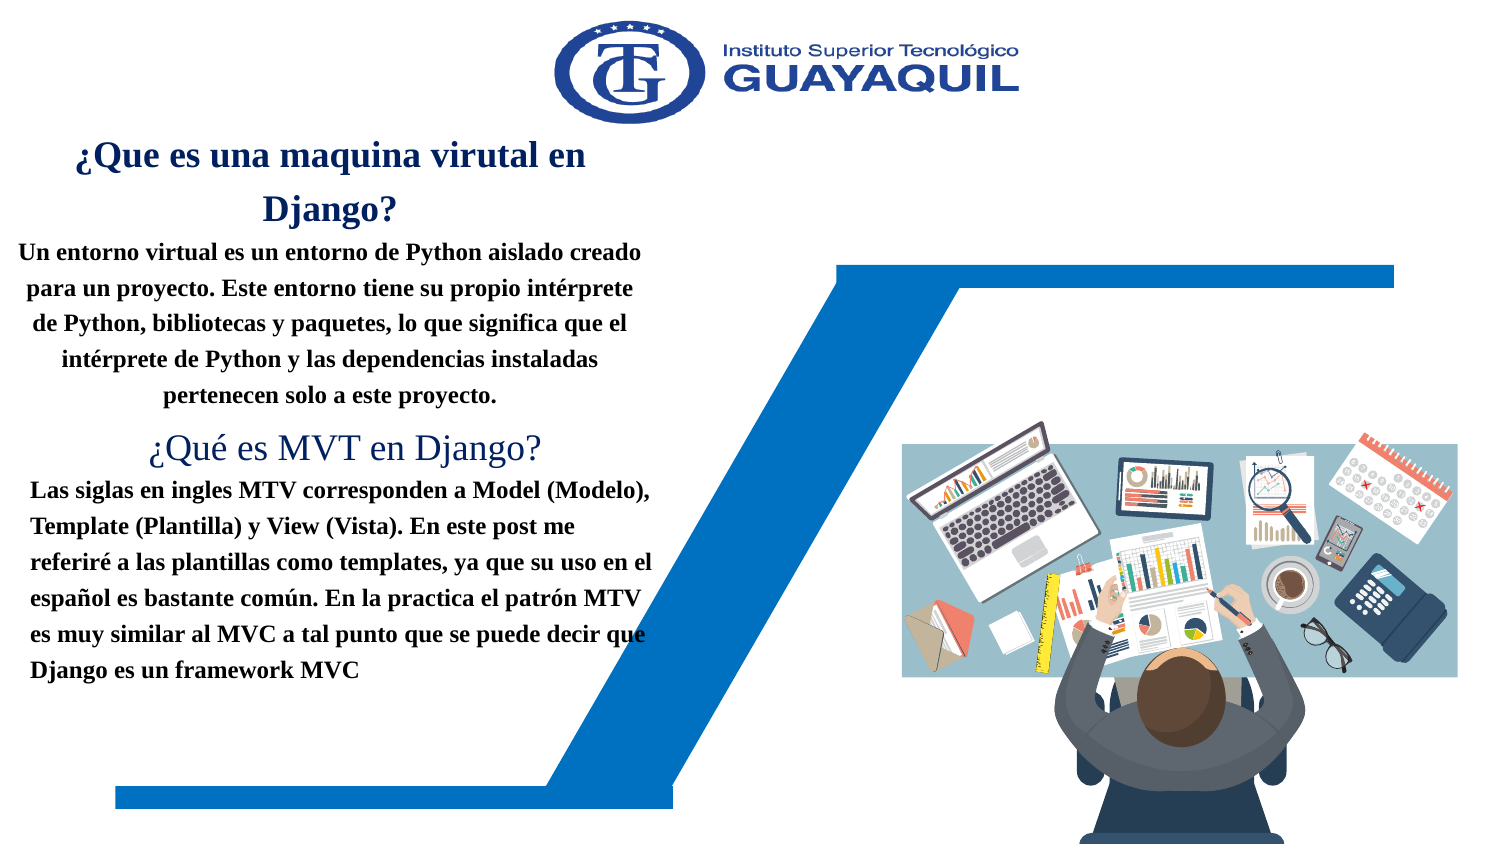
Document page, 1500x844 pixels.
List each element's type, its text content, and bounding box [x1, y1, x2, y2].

text_box [836, 264, 1394, 288]
text_box ¿Que es una maquina virutal en Django? Un entorno virtual es un entorno de Python aislado creado para un proyecto. Este entorno tiene su propio intérprete de Python, bibliotecas y paquetes, lo que significa que el intérprete de Python y las dependencias instaladas pertenecen solo a este proyecto. [0, 113, 661, 315]
text_box [545, 283, 960, 786]
text_box [115, 786, 673, 809]
picture [543, 14, 1031, 131]
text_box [901, 417, 1458, 844]
text_box ¿Qué es MVT en Django? Las siglas en ingles MTV corresponden a Model (Modelo), Template (Plantilla) y View (Vista). En este post me referiré a las plantillas como templates, ya que su uso en el español es bastante común. En la practica el patrón MTV es muy similar al MVC a tal punto que se puede decir que Django es un framework MVC [15, 406, 676, 691]
